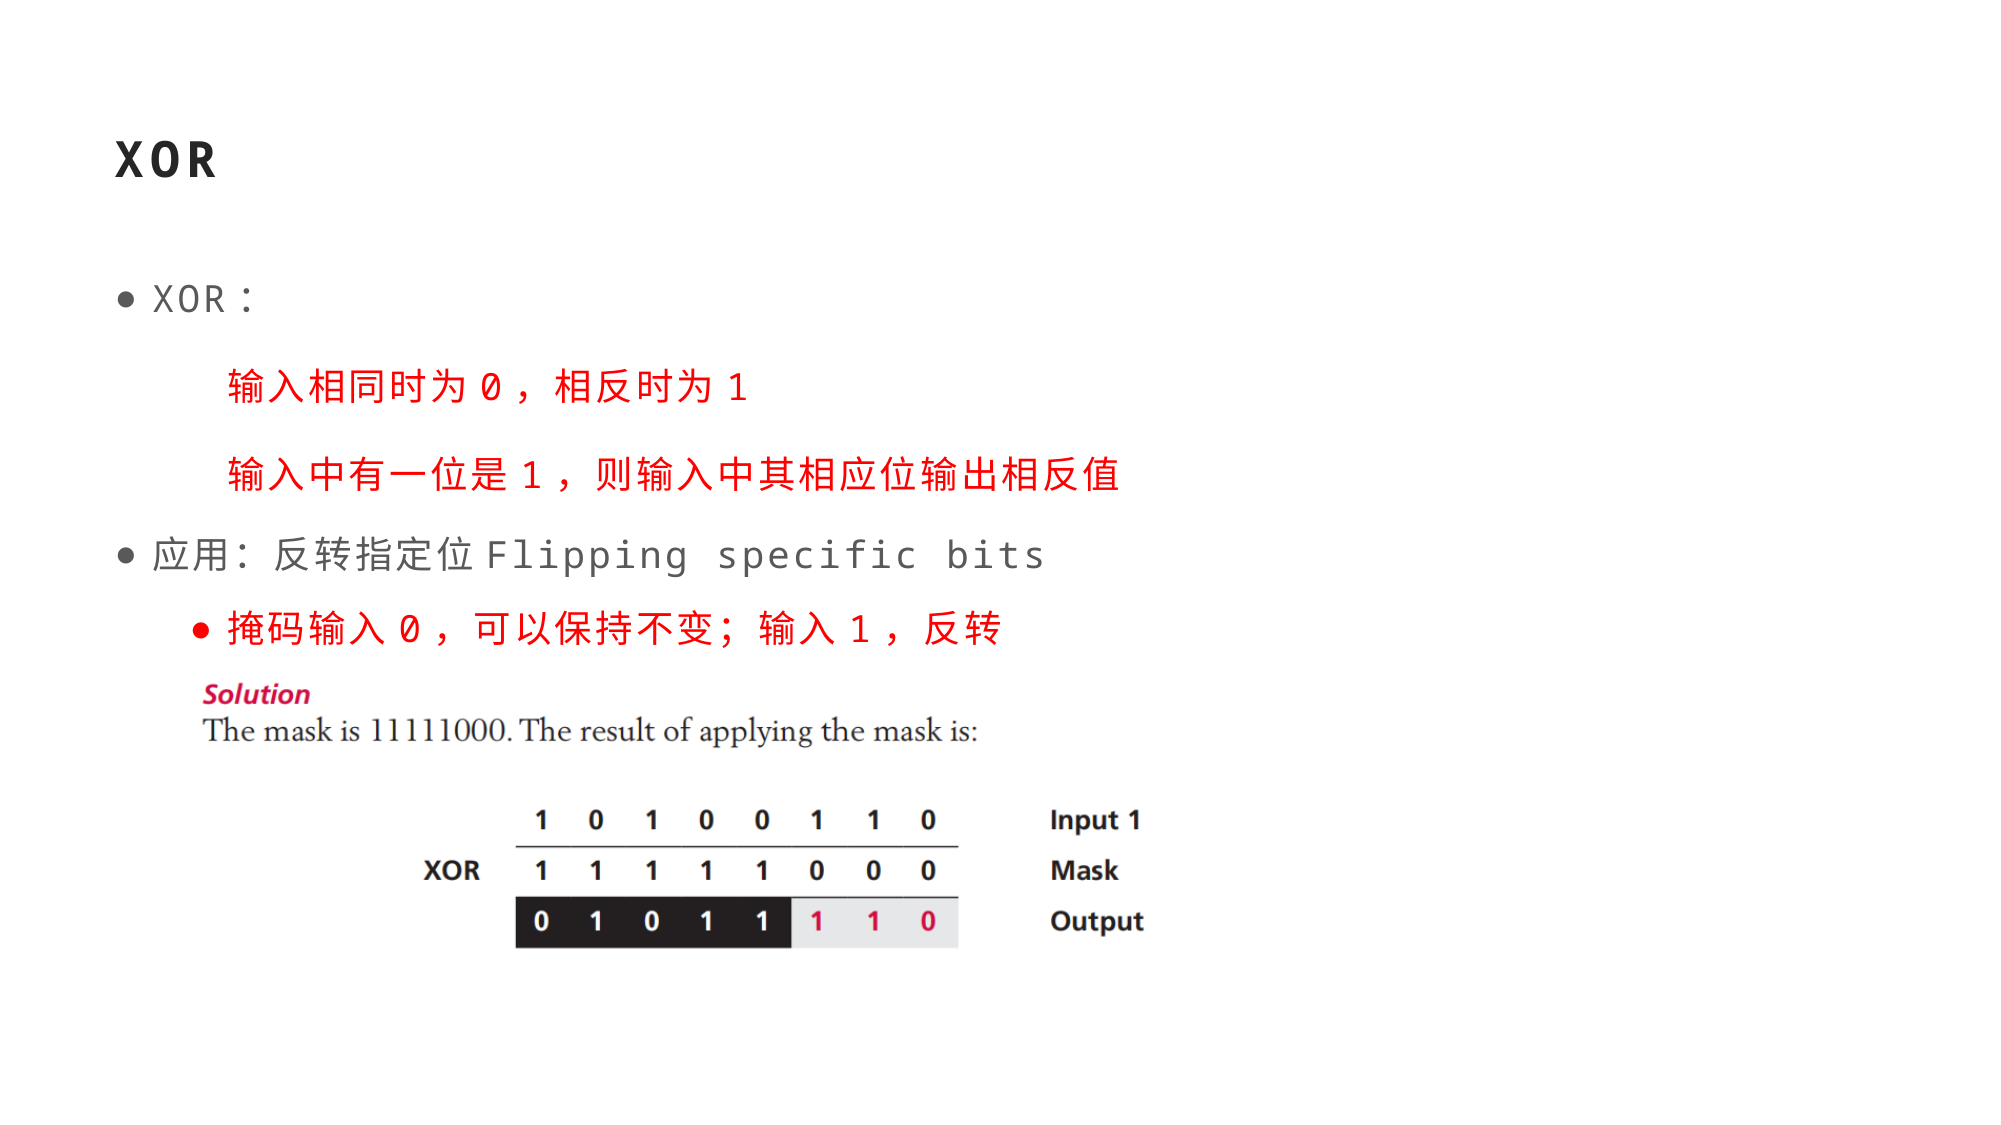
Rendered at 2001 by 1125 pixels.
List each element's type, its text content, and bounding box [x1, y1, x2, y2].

picture [169, 668, 1172, 980]
title XOR [99, 99, 1900, 216]
list XOR： 输入相同时为0，相反时为1 输入中有一位是1，则输入中其相应位输出相反值 应用：反转指定位Flipping specific bits 掩码输入0，可以保持不变；输入1，反转 [99, 244, 1900, 1026]
